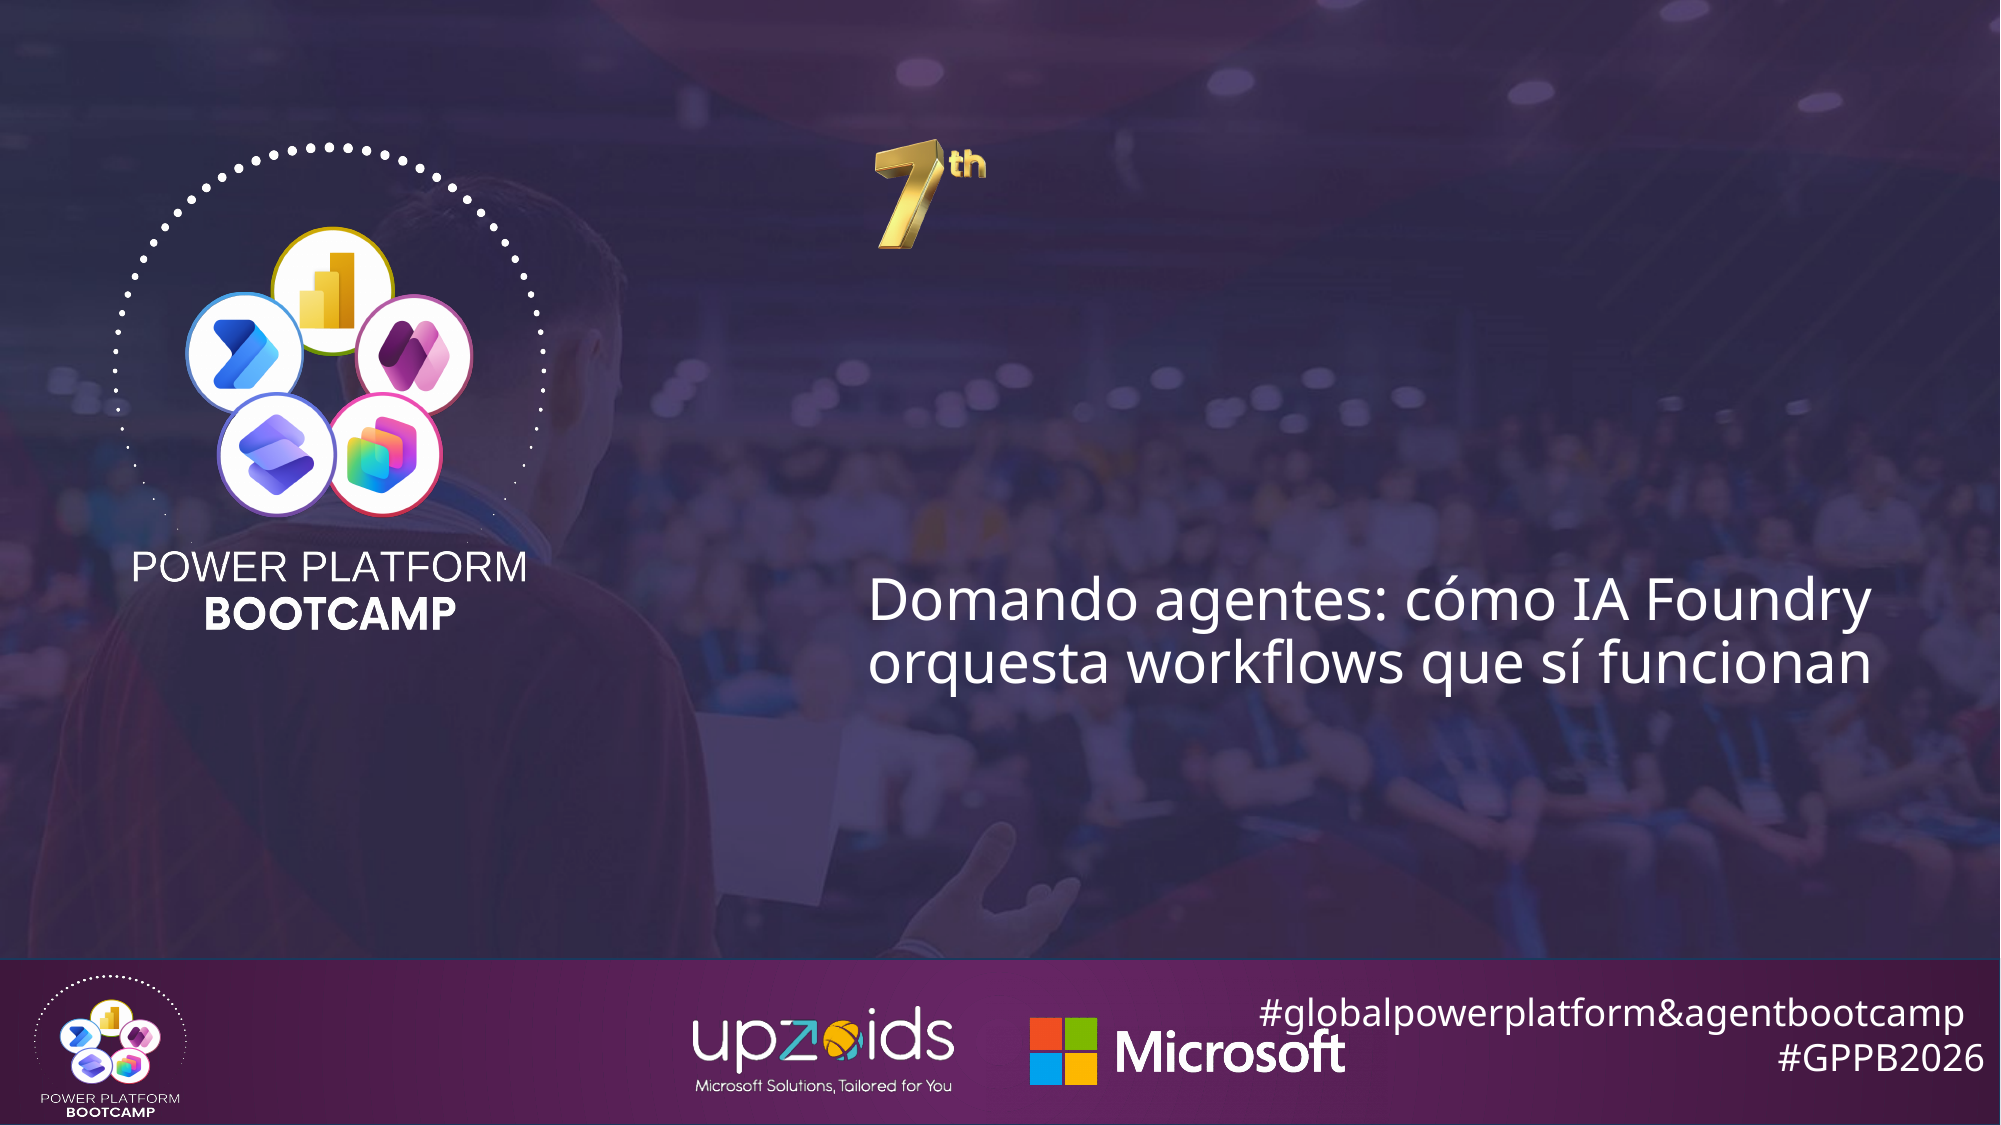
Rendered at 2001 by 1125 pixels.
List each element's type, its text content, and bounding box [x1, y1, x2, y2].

picture [986, 977, 1388, 1125]
picture [693, 1006, 954, 1111]
list Domando agentes: cómo IA Foundry orquesta workflows que sí funcionan [852, 562, 1964, 764]
text_box [852, 34, 1964, 455]
picture [0, 13, 680, 825]
picture [0, 937, 234, 1125]
